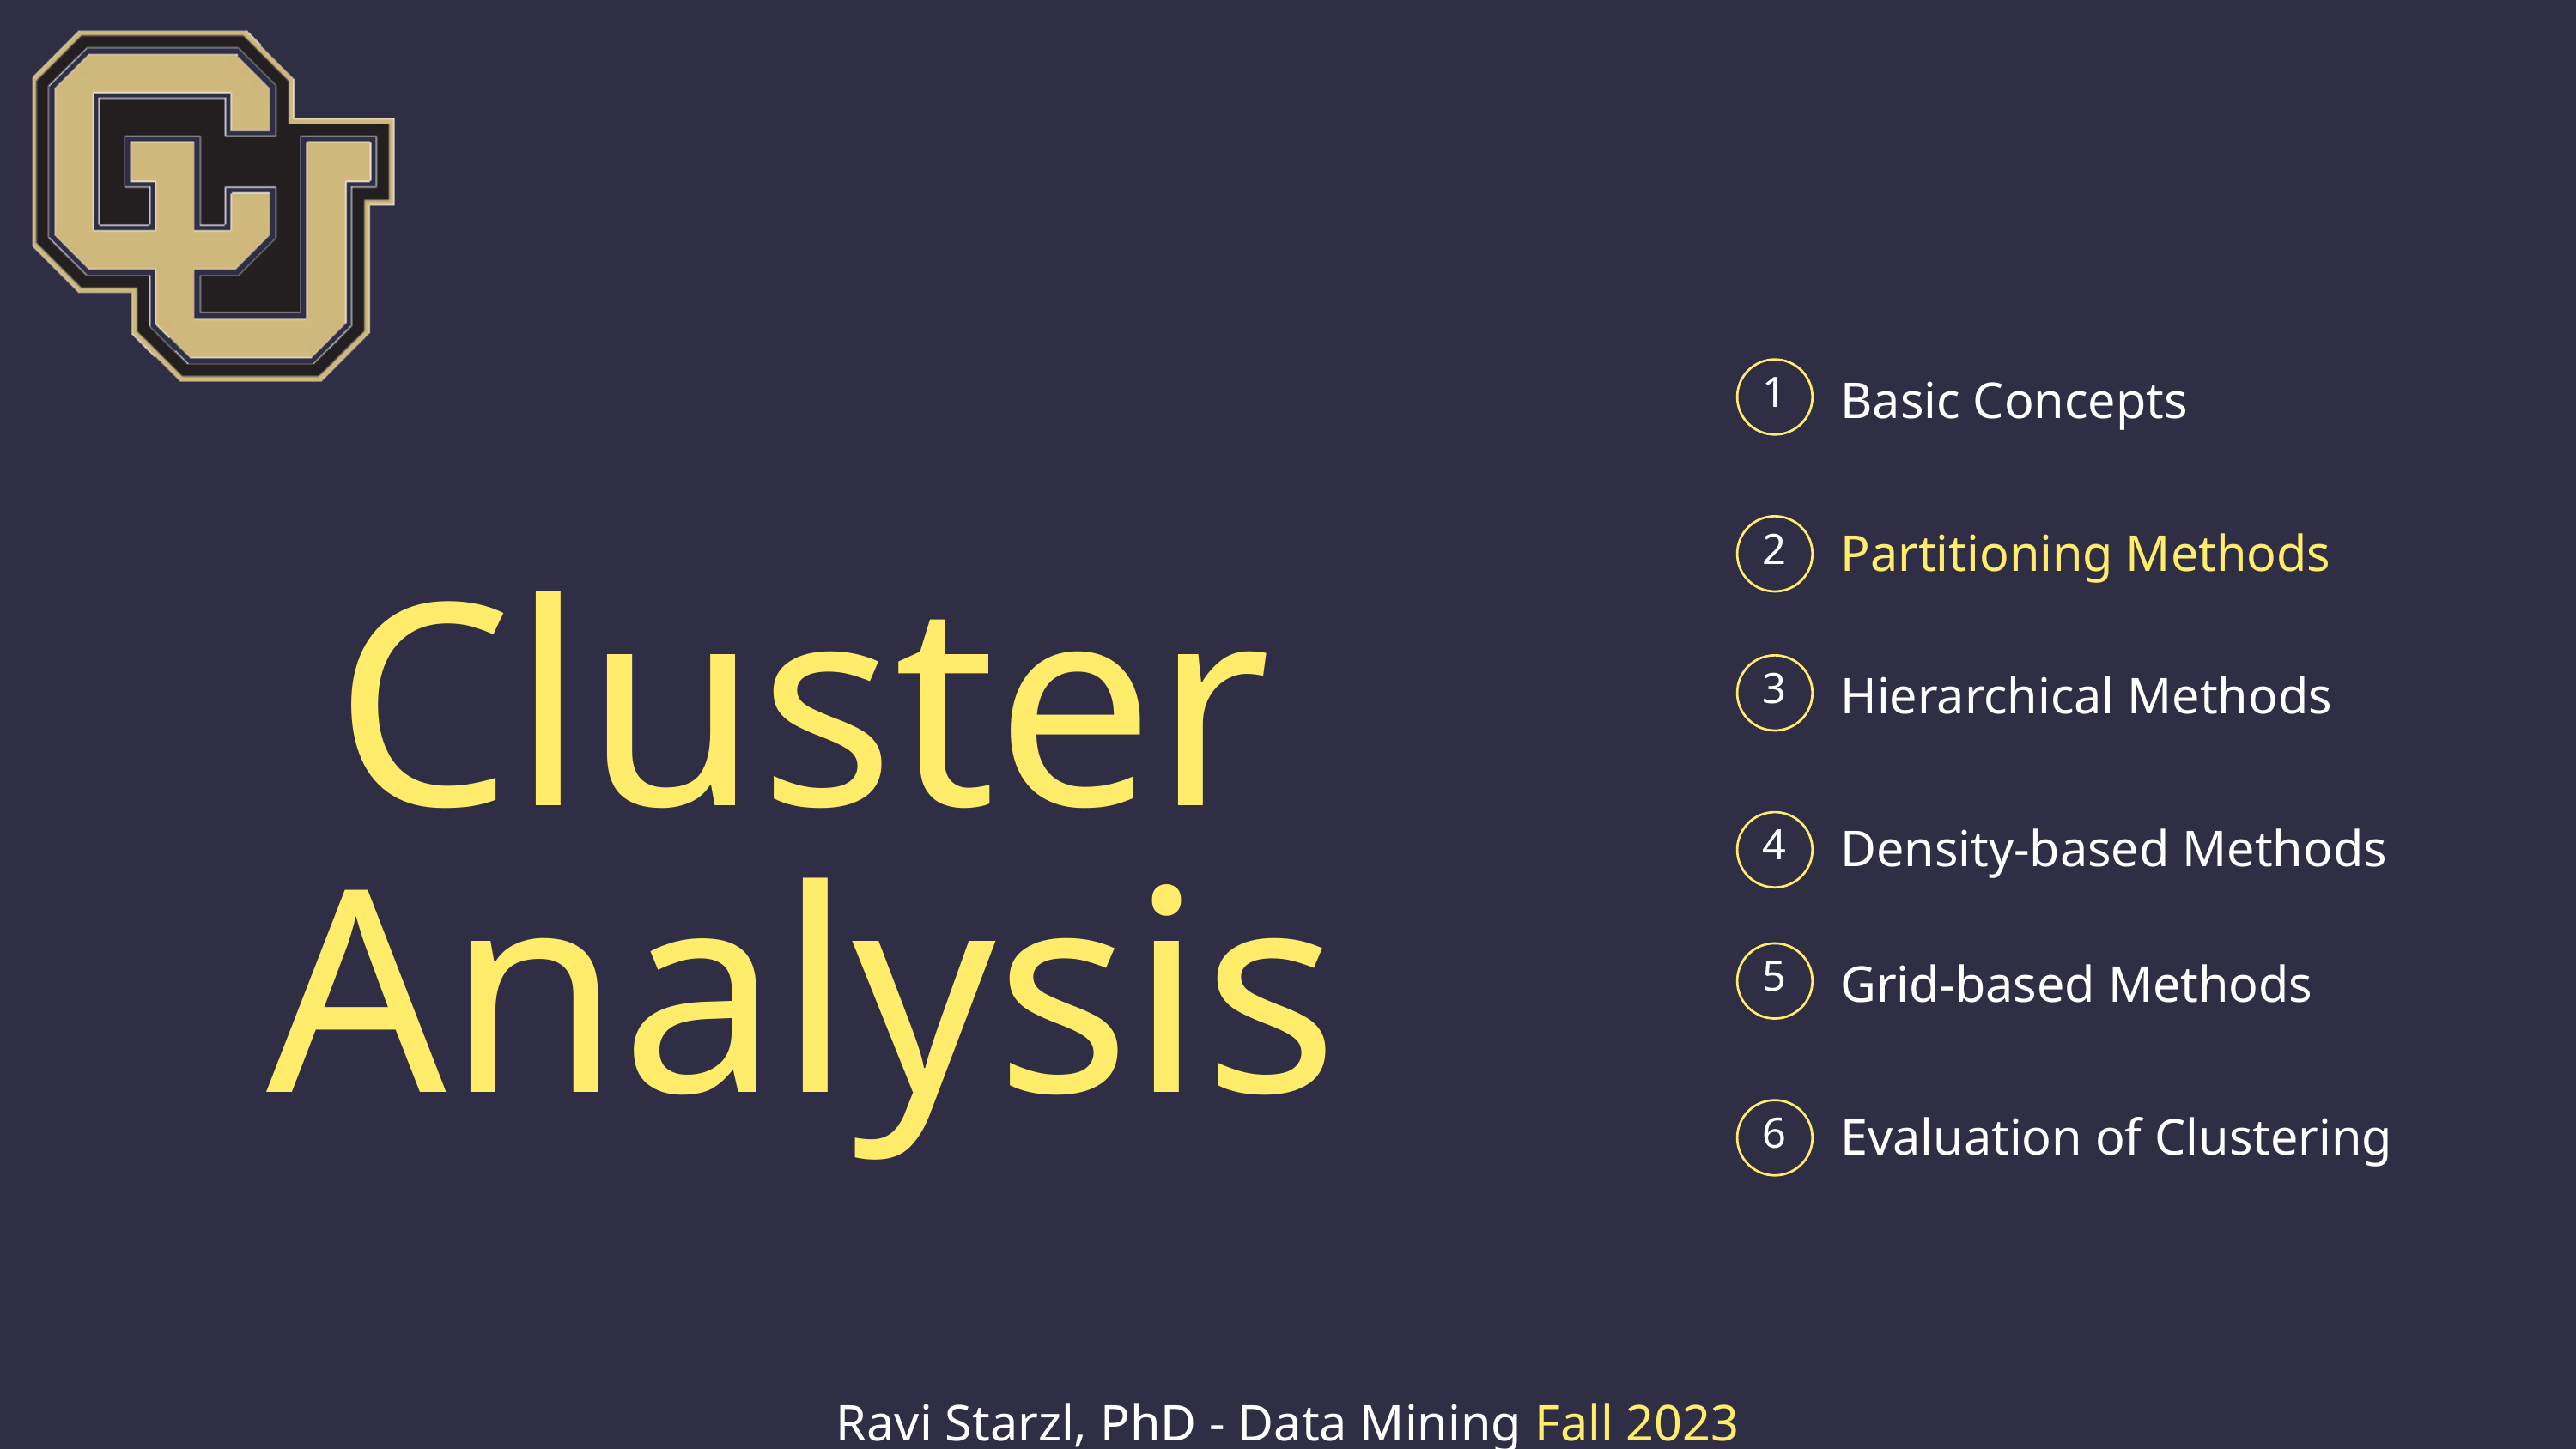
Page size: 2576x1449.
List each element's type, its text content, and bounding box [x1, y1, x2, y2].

text_box Ravi Starzl, PhD - Data Mining Fall 2023 [816, 1381, 1760, 1449]
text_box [1735, 810, 1814, 889]
text_box Grid-based Methods [1840, 943, 2556, 1012]
text_box [32, 22, 419, 395]
text_box Basic Concepts [1840, 359, 2432, 428]
text_box Hierarchical Methods [1840, 654, 2432, 724]
text_box Evaluation of Clustering [1840, 1095, 2432, 1165]
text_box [1735, 514, 1814, 593]
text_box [1735, 942, 1814, 1021]
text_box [1735, 1099, 1814, 1177]
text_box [1735, 653, 1814, 732]
text_box Density-based Methods [1840, 807, 2556, 877]
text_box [1735, 358, 1814, 436]
text_box Partitioning Methods [1840, 511, 2432, 581]
text_box Cluster Analysis [0, 573, 1607, 1149]
